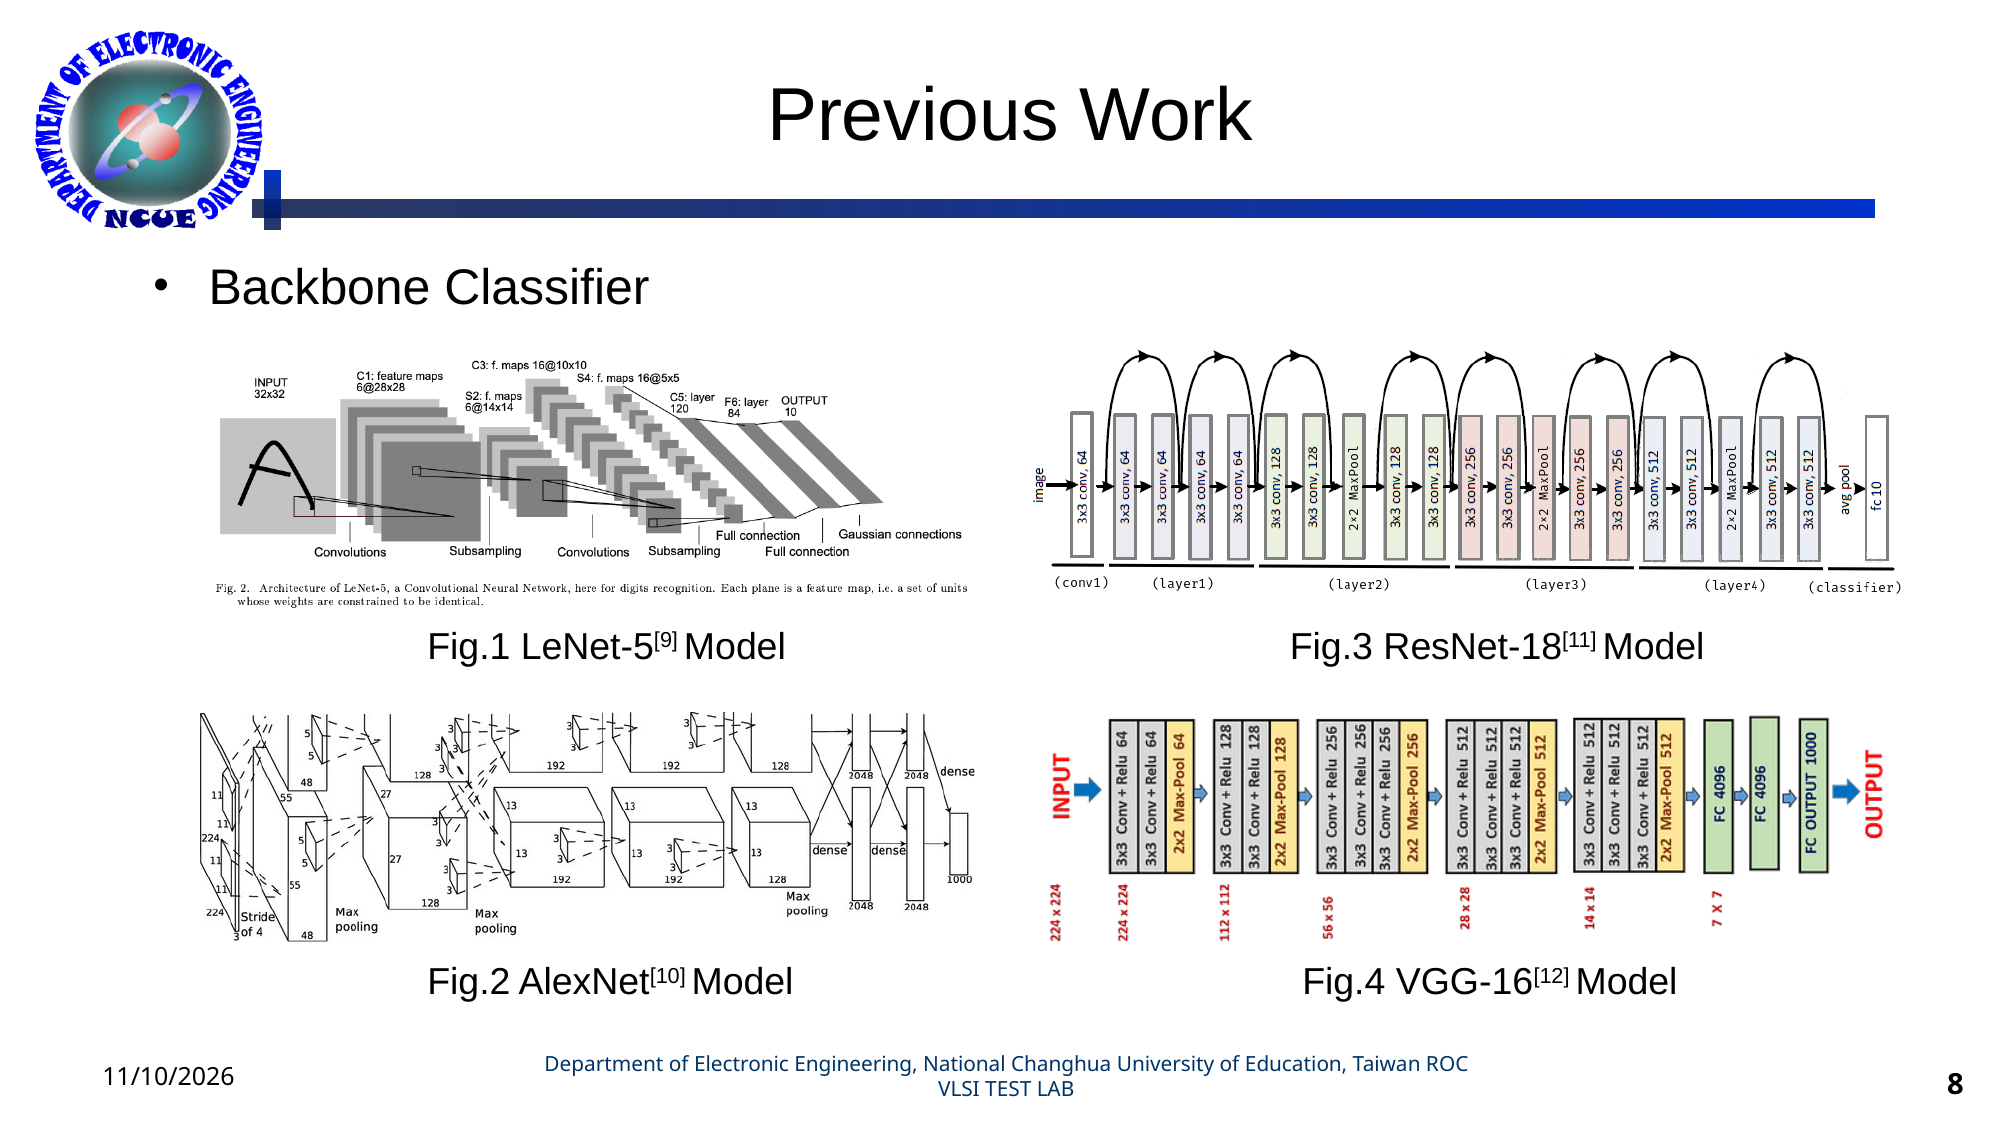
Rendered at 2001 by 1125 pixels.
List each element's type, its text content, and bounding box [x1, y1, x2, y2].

text_box Fig.4 VGG-16[12] Model [1287, 960, 1713, 1010]
list Backbone Classifier [137, 247, 1863, 1013]
picture [32, 28, 265, 241]
title Previous Work [194, 12, 1805, 208]
picture [199, 337, 976, 614]
text_box Fig.1 LeNet-5[9] Model [412, 622, 850, 675]
footer Department of Electronic Engineering, National Changhua University of Education, Taiwan ROC VLSI TEST LAB [99, 1024, 1913, 1125]
text_box Fig.3 ResNet-18[11] Model [1274, 649, 1738, 675]
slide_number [87, 1024, 553, 1103]
picture [1012, 324, 1904, 640]
picture [199, 712, 976, 943]
slide_number 8 [1513, 1038, 1979, 1113]
picture [1037, 699, 1904, 952]
text_box Fig.2 AlexNet[10] Model [412, 951, 850, 1010]
